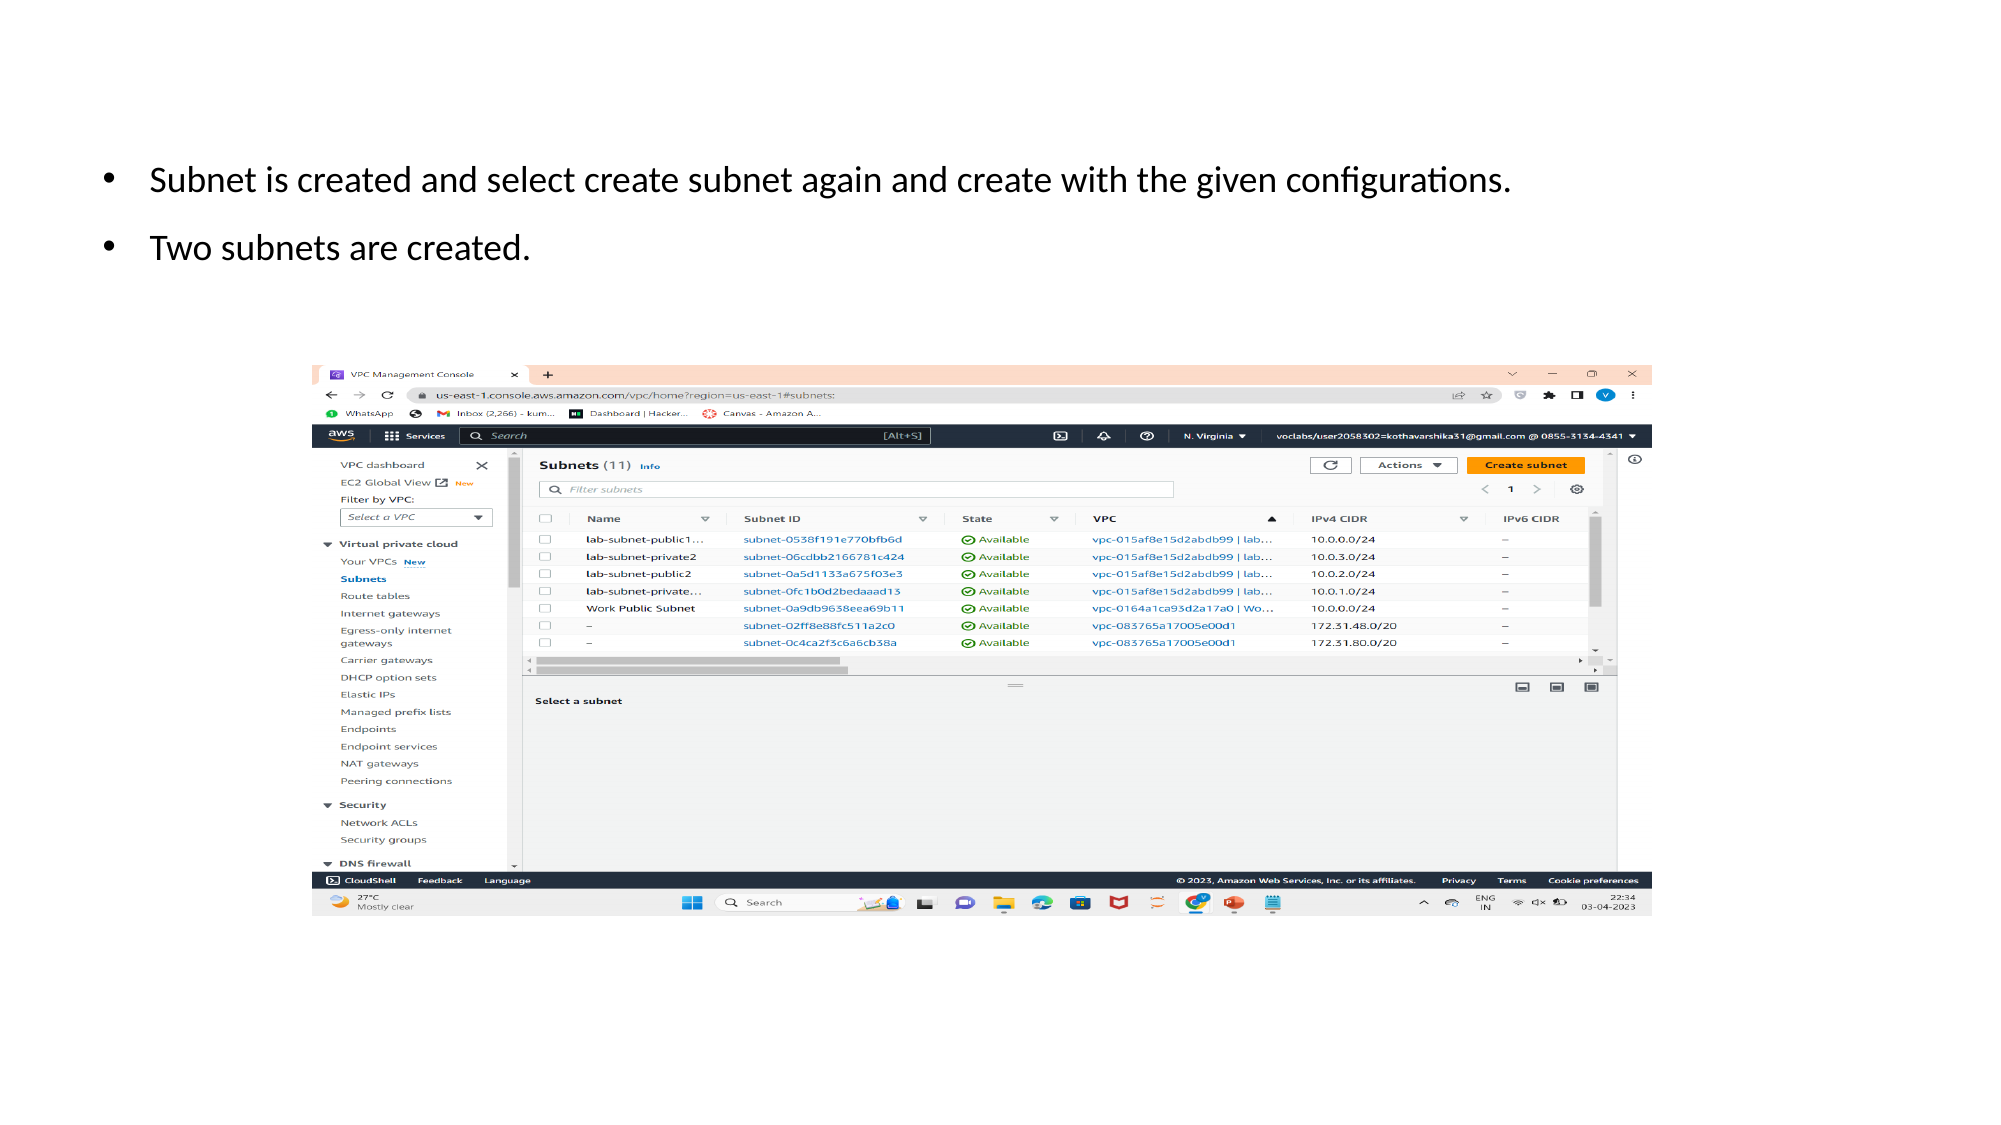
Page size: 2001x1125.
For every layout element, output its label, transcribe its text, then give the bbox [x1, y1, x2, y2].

text_box Subnet is created and select create subnet again and create with the given configurations. Two subnets are created. [87, 125, 1912, 276]
picture [312, 365, 1652, 916]
